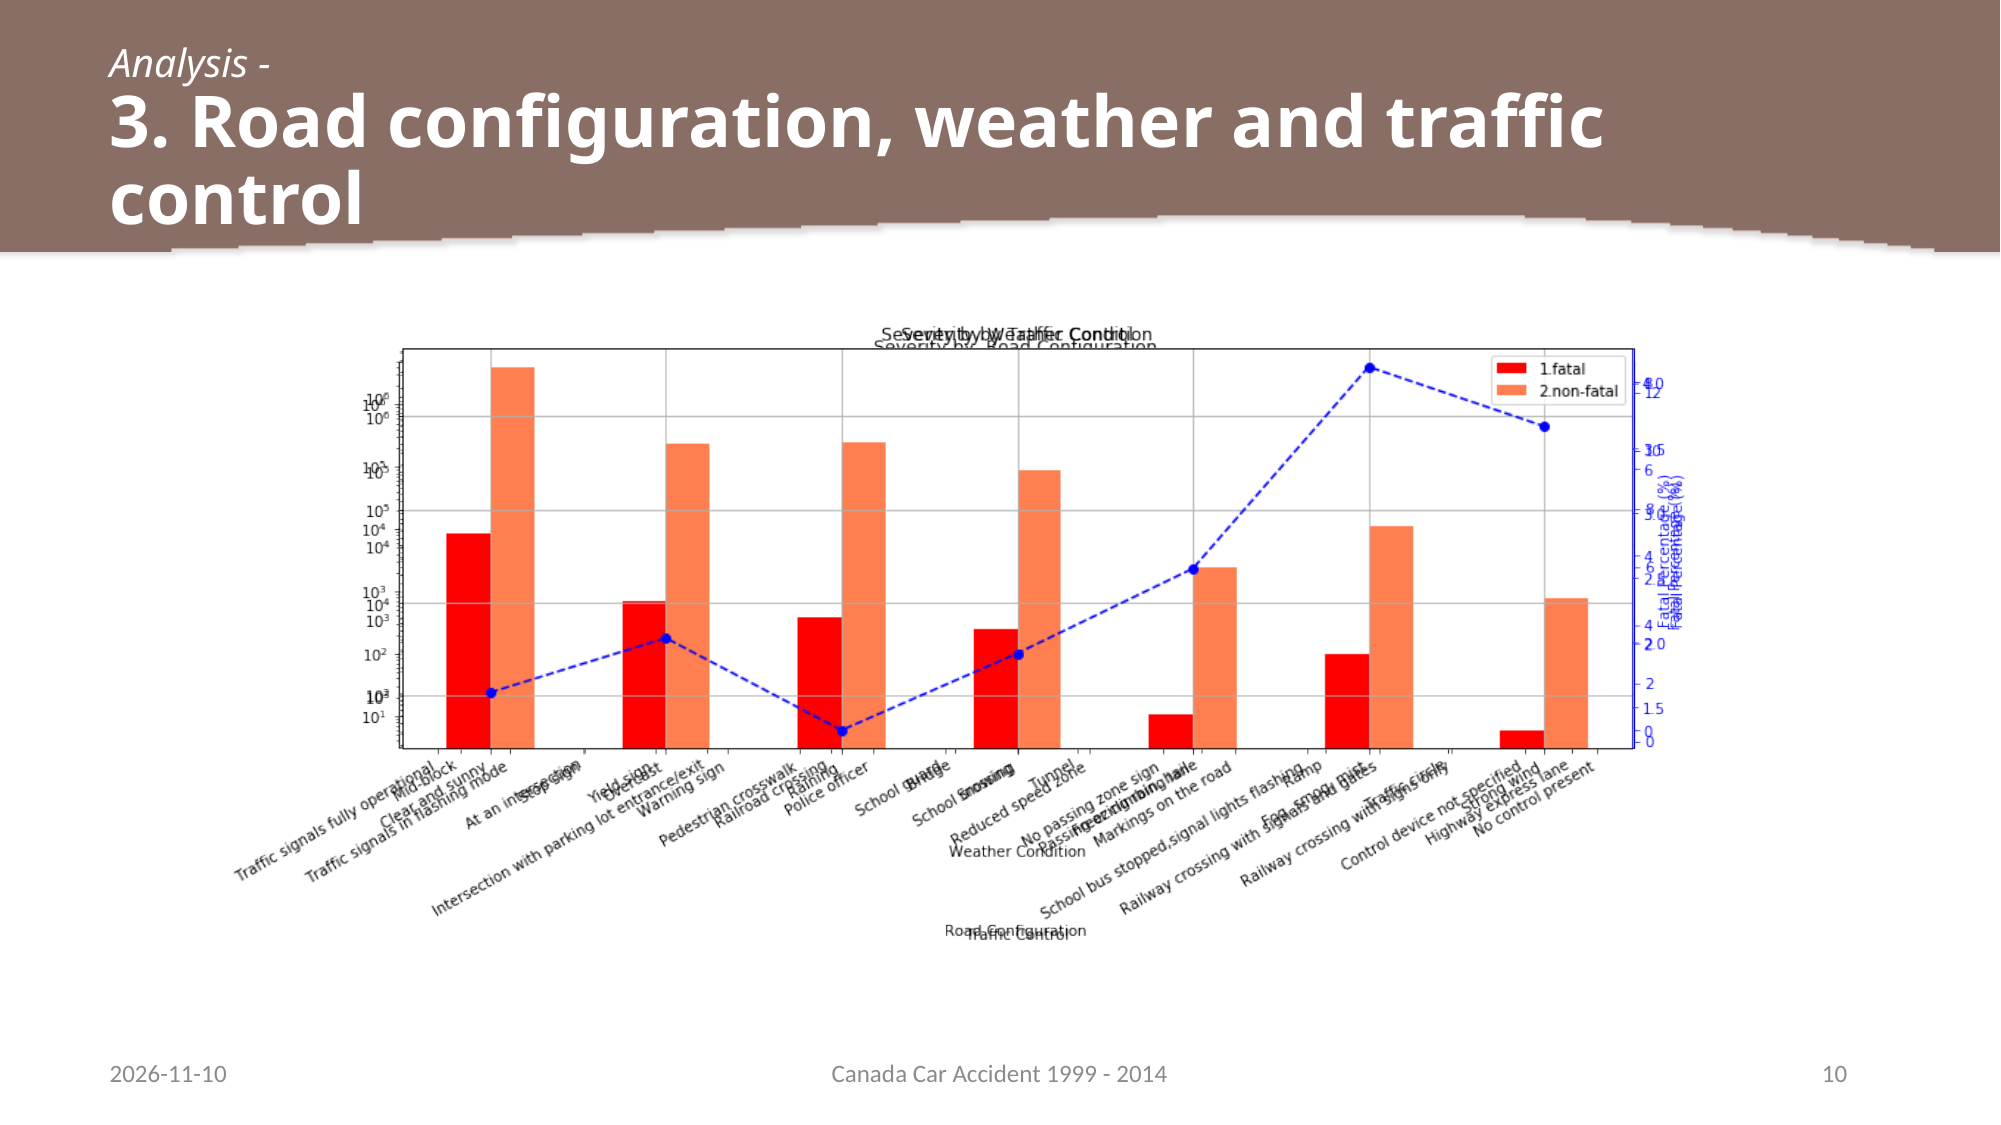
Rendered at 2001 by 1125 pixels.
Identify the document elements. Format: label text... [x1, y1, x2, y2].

footer Canada Car Accident 1999 - 2014 [662, 1042, 1338, 1103]
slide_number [94, 1042, 558, 1103]
title Analysis - 3. Road configuration, weather and traffic control [94, 35, 1867, 248]
slide_number 10 [1412, 1042, 1863, 1103]
picture [223, 316, 1697, 952]
